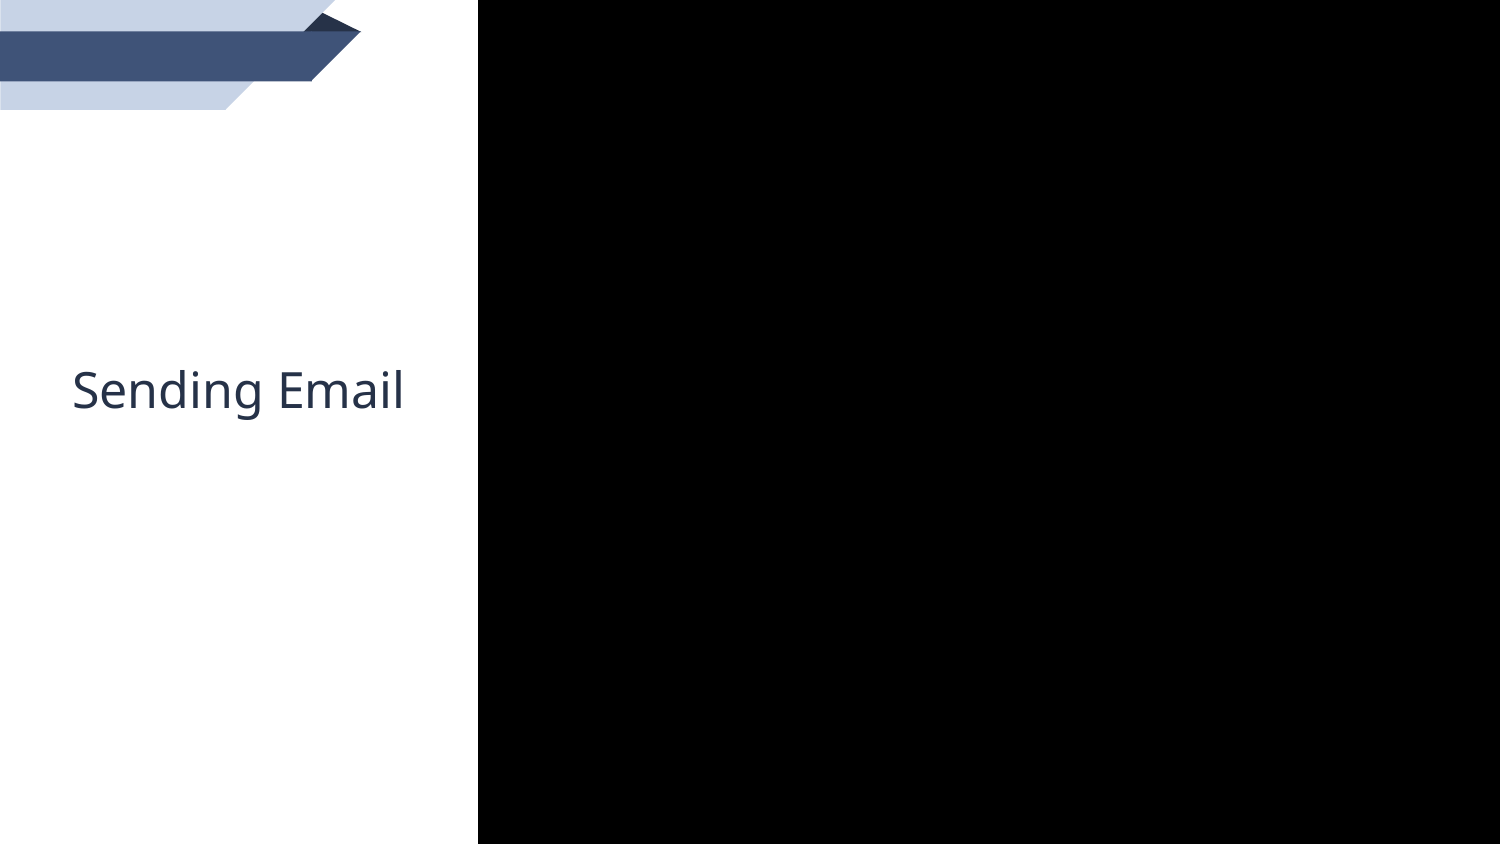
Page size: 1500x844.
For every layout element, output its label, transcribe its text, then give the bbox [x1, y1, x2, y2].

picture [477, 0, 1500, 844]
list Sending Email [57, 112, 472, 665]
title Push Notifications [133, 64, 472, 112]
